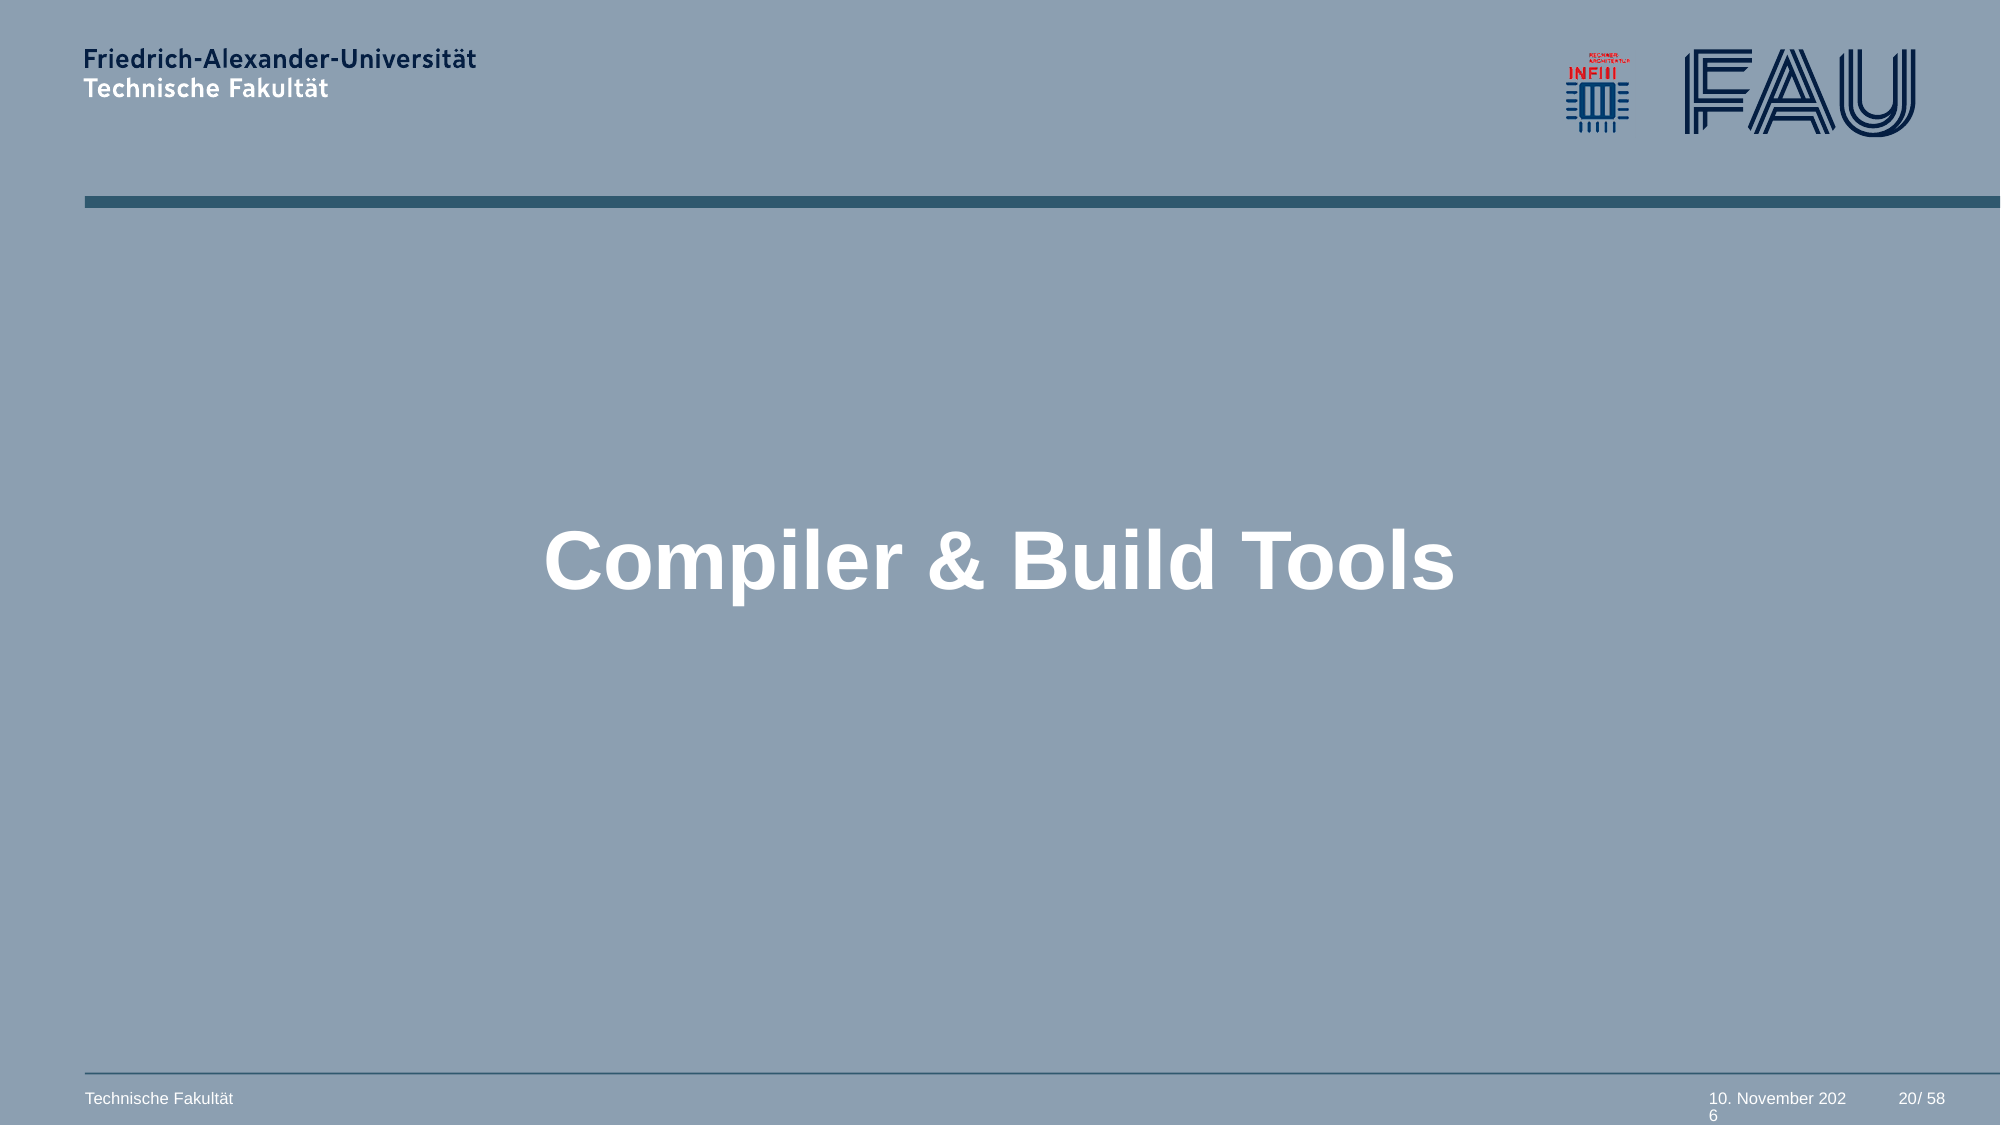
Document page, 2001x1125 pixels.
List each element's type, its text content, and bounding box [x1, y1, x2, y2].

title Compiler & Build Tools [85, 517, 1916, 608]
footer Technische Fakultät [85, 1088, 983, 1109]
slide_number 20 [1888, 1088, 1917, 1109]
slide_number 26. März 2025 [1708, 1088, 1849, 1109]
picture [1510, 49, 1686, 138]
